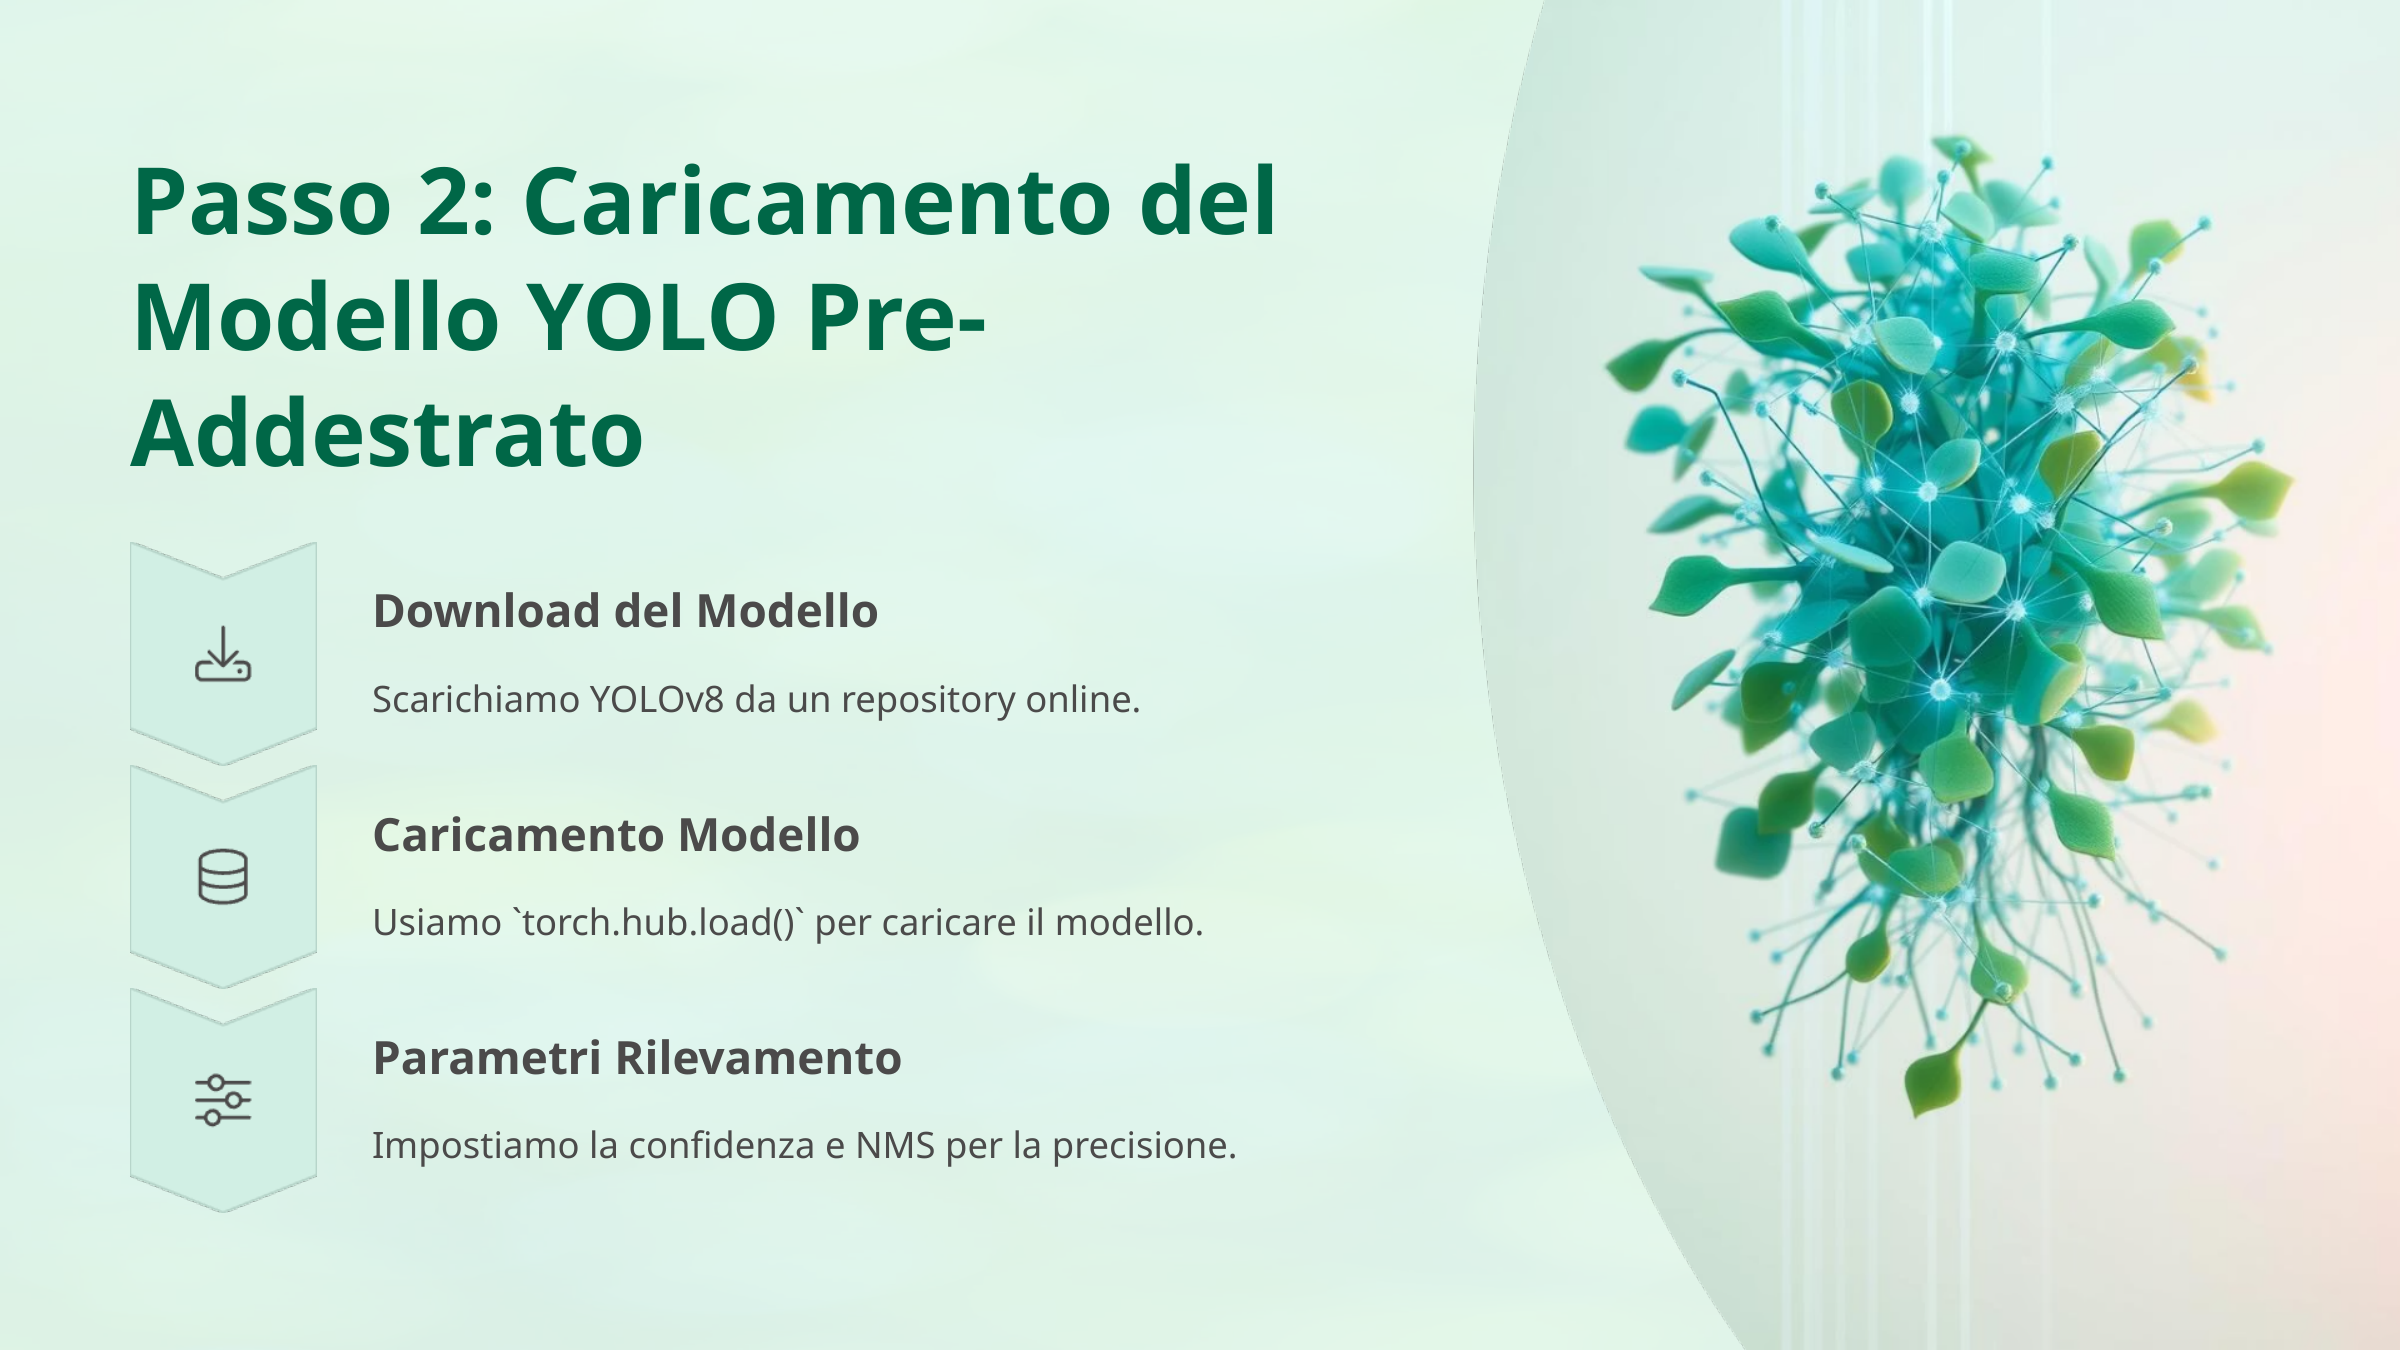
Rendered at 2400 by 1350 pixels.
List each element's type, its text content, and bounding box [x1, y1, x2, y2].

text_box Download del Modello [372, 579, 902, 638]
text_box Parametri Rilevamento [371, 1026, 922, 1085]
picture [1454, 0, 2400, 1350]
picture [130, 542, 317, 1213]
text_box Usiamo `torch.hub.load()` per caricare il modello. [372, 883, 1370, 943]
text_box Passo 2: Caricamento del Modello YOLO Pre-Addestrato [130, 137, 1370, 487]
text_box Impostiamo la confidenza e NMS per la precisione. [372, 1106, 1370, 1166]
text_box Caricamento Modello [371, 802, 881, 861]
text_box Scarichiamo YOLOv8 da un repository online. [372, 660, 1370, 720]
